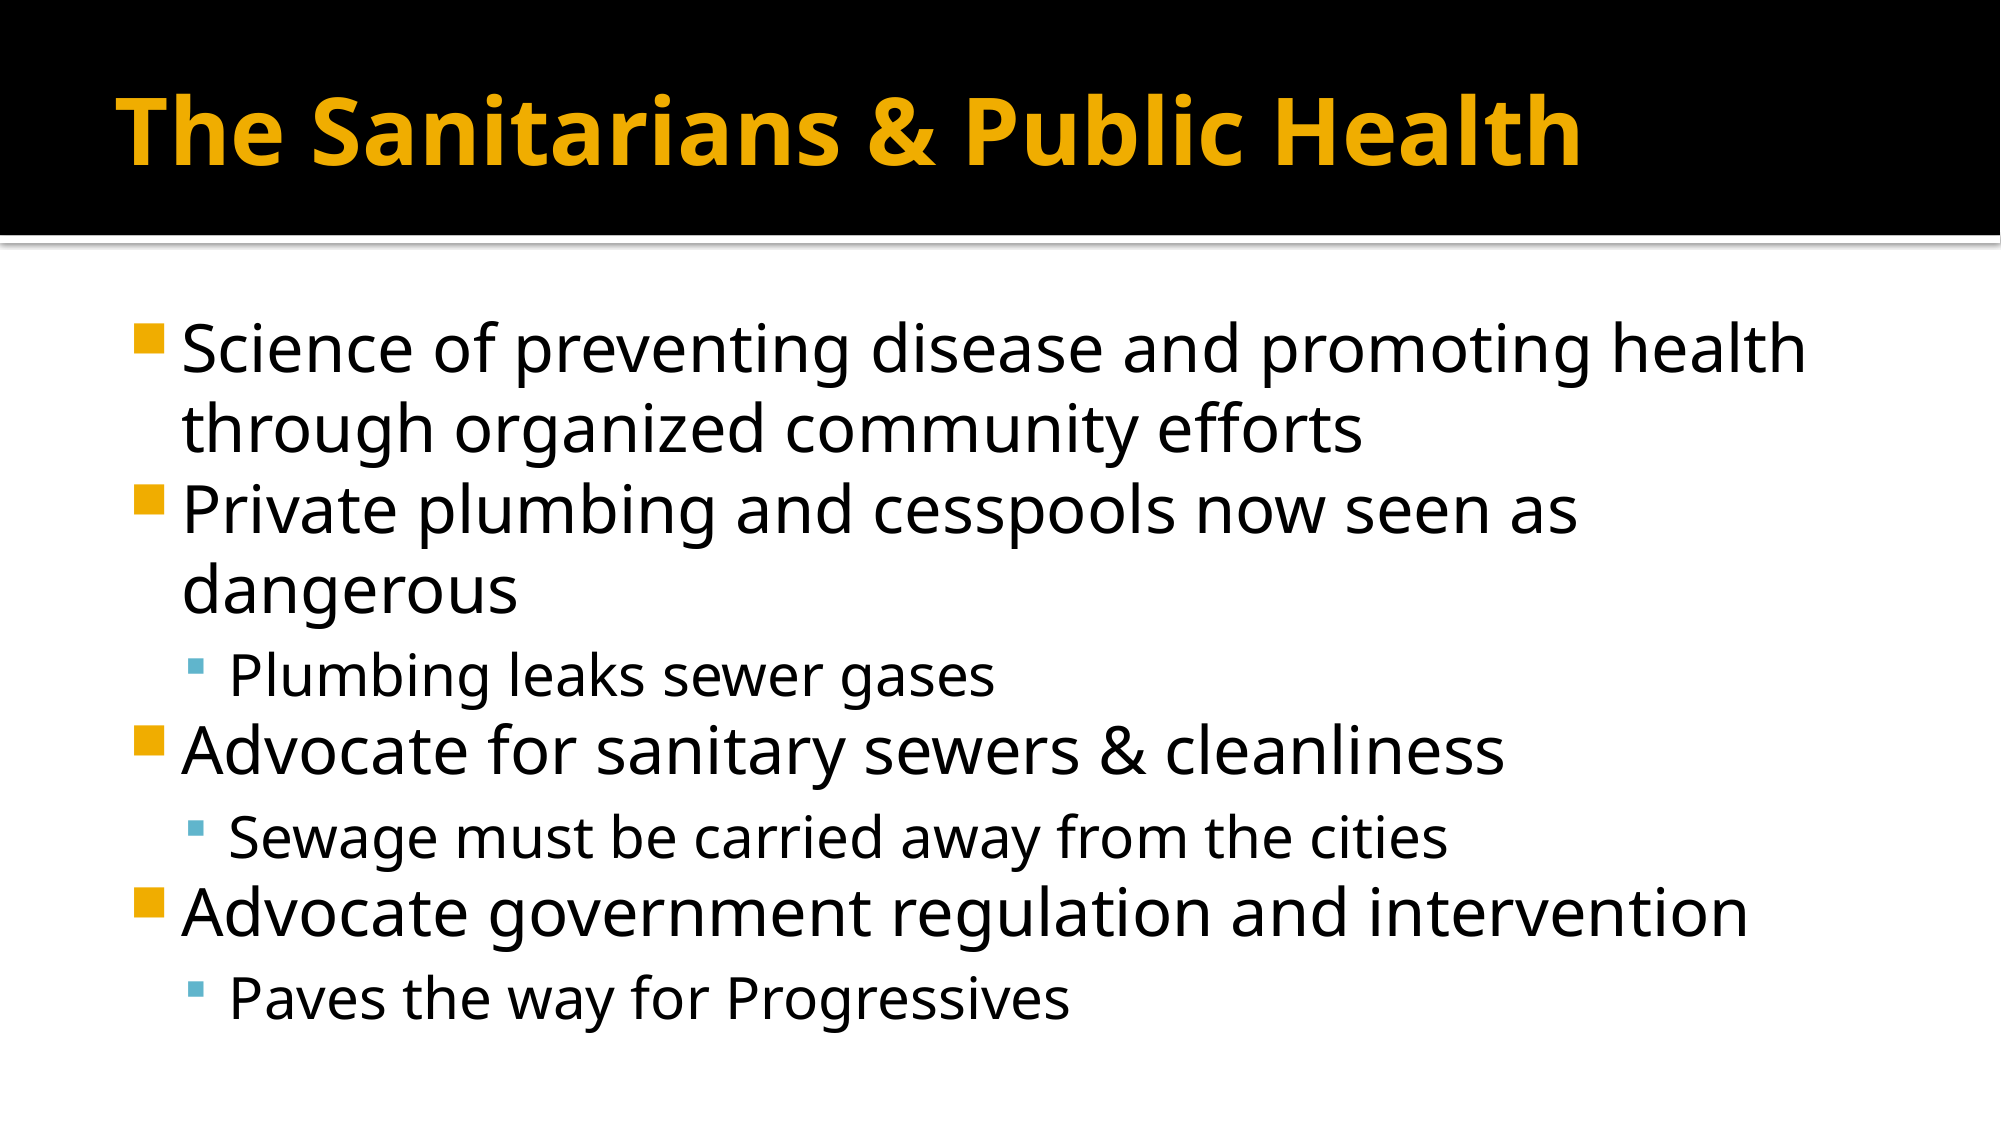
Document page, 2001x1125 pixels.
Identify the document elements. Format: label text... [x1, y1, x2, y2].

title The Sanitarians & Public Health [99, 25, 1900, 231]
list Science of preventing disease and promoting health through organized community efforts Private plumbing and cesspools now seen as dangerous Plumbing leaks sewer gases Advocate for sanitary sewers & cleanliness Sewage must be carried away from the cities Advocate government regulation and intervention Paves the way for Progressives [99, 291, 1900, 1050]
